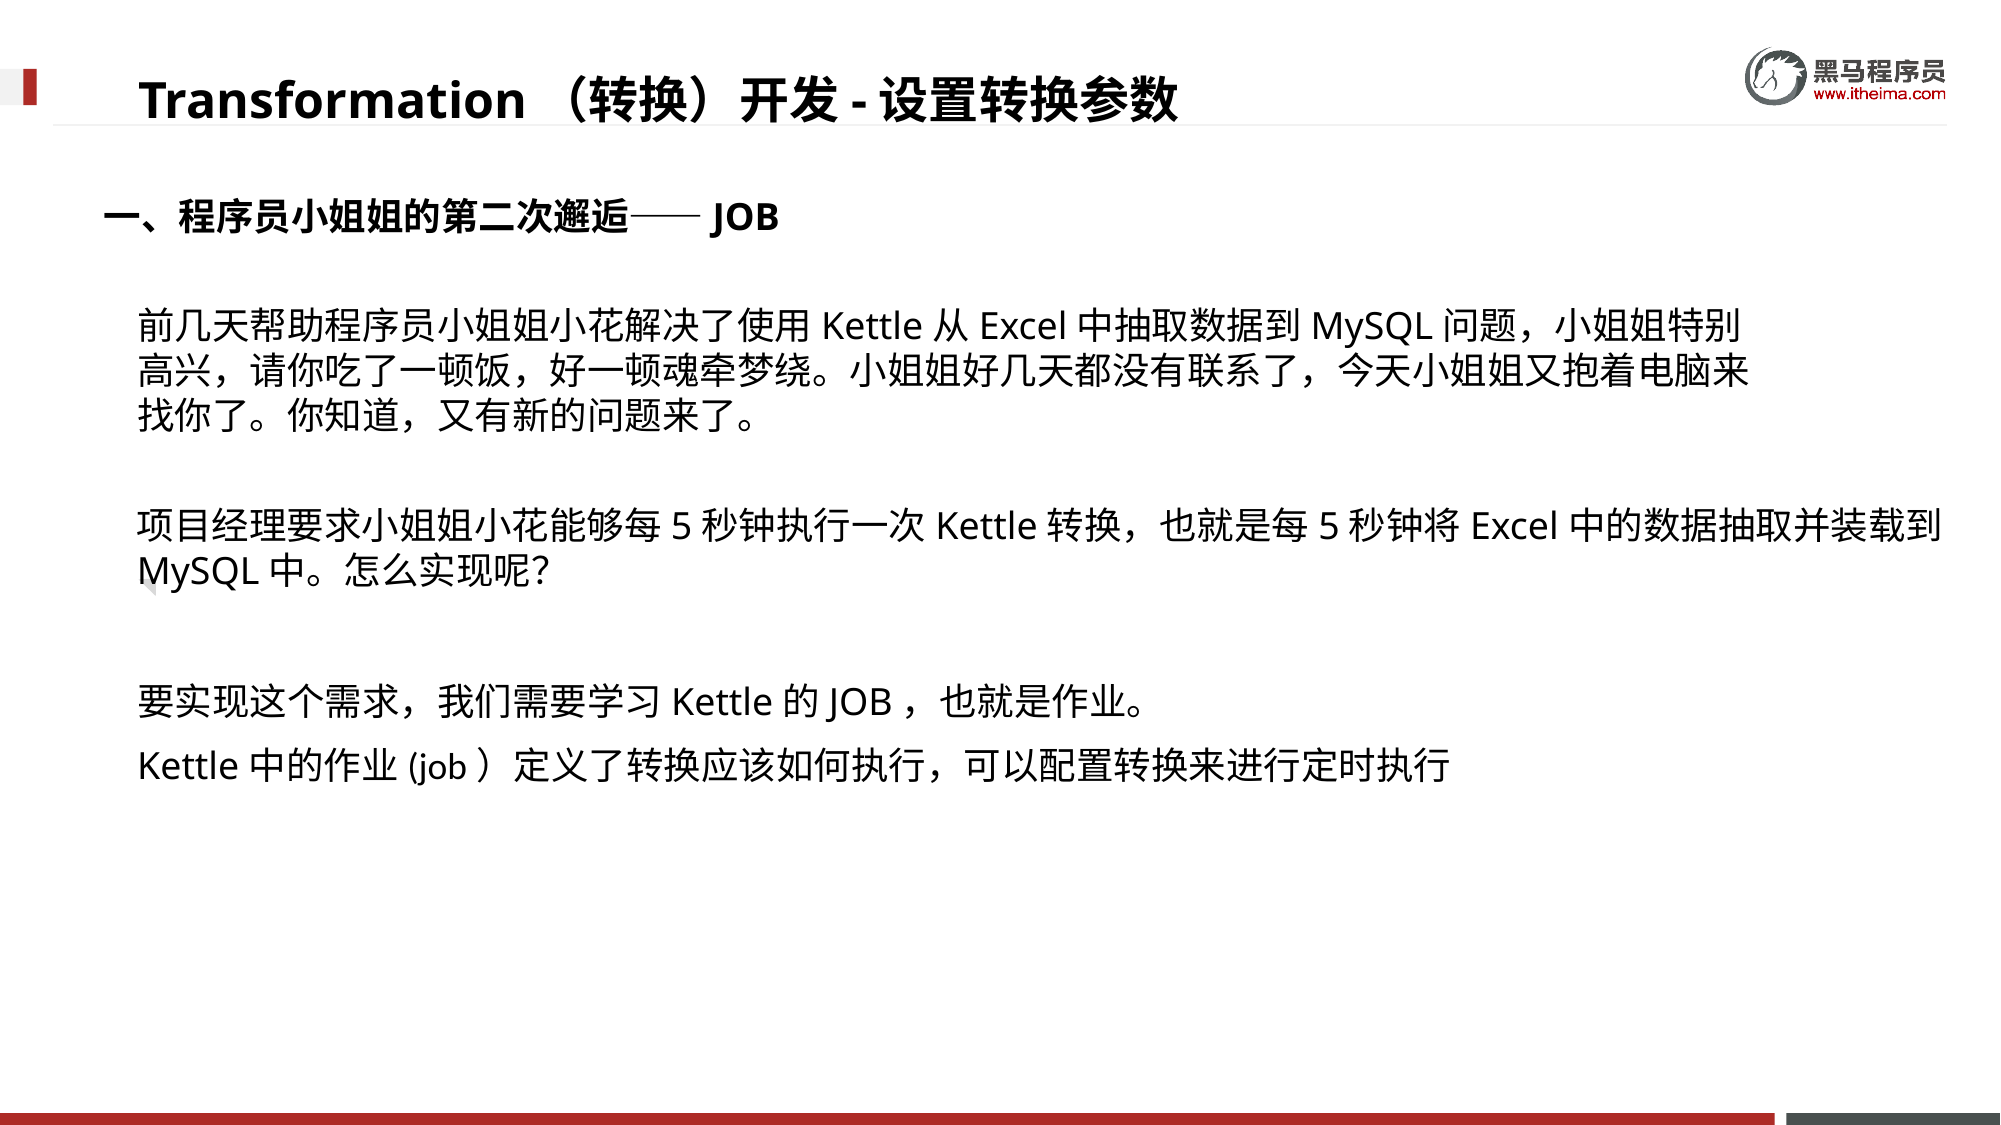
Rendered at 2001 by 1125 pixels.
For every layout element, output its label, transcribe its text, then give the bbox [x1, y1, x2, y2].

text_box 项目经理要求小姐姐小花能够每5秒钟执行一次Kettle转换，也就是每5秒钟将Excel中的数据抽取并装载到MySQL中。怎么实现呢？ [122, 494, 1982, 600]
text_box 前几天帮助程序员小姐姐小花解决了使用Kettle从Excel中抽取数据到MySQL问题，小姐姐特别高兴，请你吃了一顿饭，好一顿魂牵梦绕。小姐姐好几天都没有联系了，今天小姐姐又抱着电脑来找你了。你知道，又有新的问题来了。 [122, 294, 1785, 445]
title Transformation（转换）开发-设置转换参数 [48, 54, 1711, 143]
text_box 要实现这个需求，我们需要学习Kettle的JOB，也就是作业。 Kettle中的作业(job）定义了转换应该如何执行，可以配置转换来进行定时执行 [122, 670, 1780, 795]
text_box 一、程序员小姐姐的第二次邂逅——JOB [0, 185, 1625, 246]
picture [1744, 46, 1946, 106]
